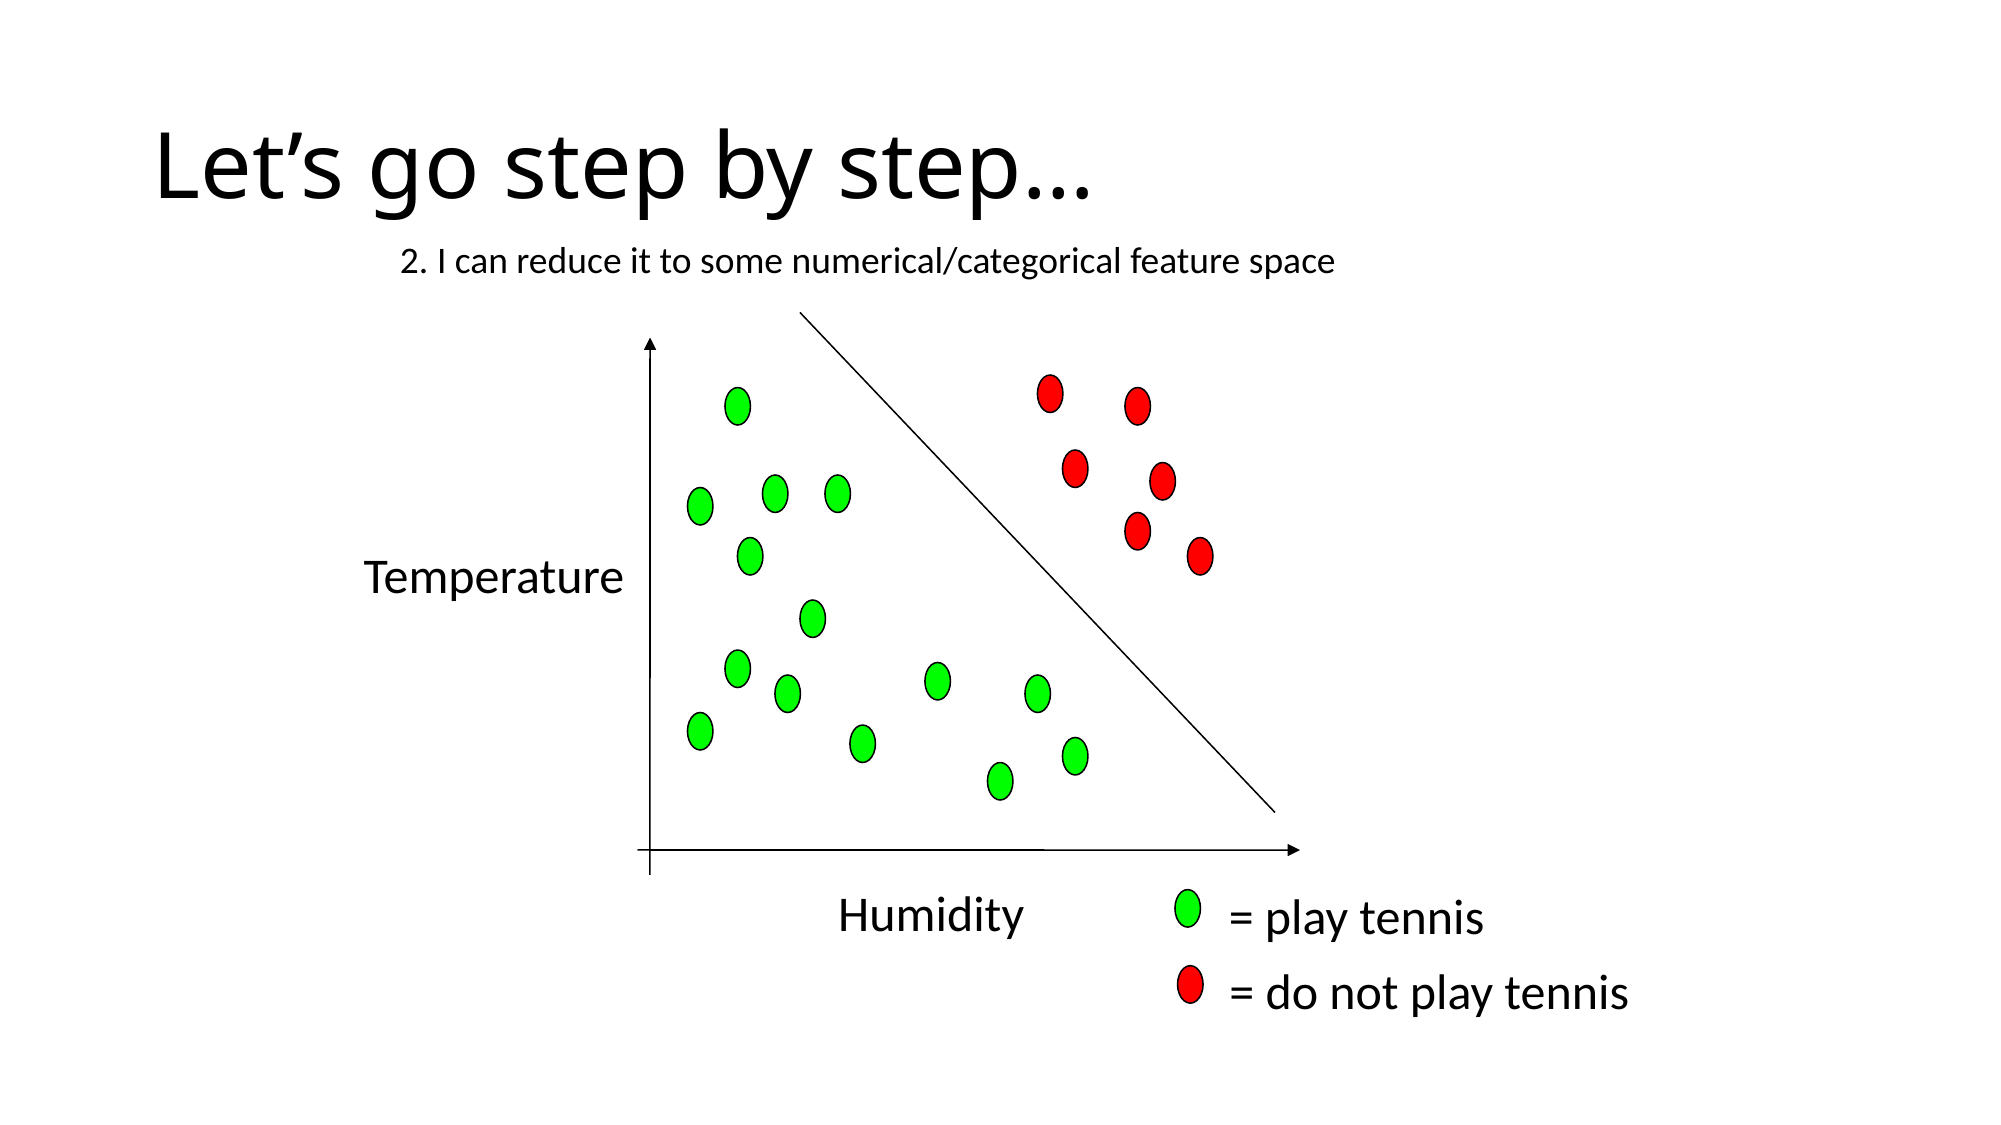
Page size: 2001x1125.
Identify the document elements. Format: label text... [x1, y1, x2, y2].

text_box [1187, 537, 1213, 576]
text_box Temperature [348, 536, 640, 612]
text_box = do not play tennis [1214, 952, 1645, 1027]
text_box [724, 387, 751, 426]
text_box [1177, 965, 1204, 1004]
text_box [1174, 889, 1201, 928]
text_box [799, 600, 826, 638]
text_box [643, 337, 657, 849]
text_box Humidity [823, 873, 1040, 949]
text_box [687, 712, 713, 751]
text_box [1149, 462, 1176, 501]
text_box [824, 474, 851, 513]
text_box [987, 762, 1013, 801]
text_box [1124, 387, 1151, 426]
text_box [762, 474, 788, 513]
text_box = play tennis [1213, 877, 1500, 952]
text_box [1024, 675, 1051, 713]
text_box [1124, 512, 1151, 550]
text_box [774, 675, 801, 713]
text_box [1062, 450, 1088, 488]
text_box [737, 537, 763, 576]
text_box [724, 650, 751, 688]
text_box [1062, 737, 1088, 775]
text_box [687, 487, 713, 526]
text_box 2. I can reduce it to some numerical/categorical feature space [385, 228, 1352, 289]
text_box [637, 843, 1300, 857]
text_box [1037, 375, 1063, 413]
text_box [924, 662, 951, 700]
title Let’s go step by step… [137, 59, 1863, 278]
text_box [849, 725, 876, 763]
